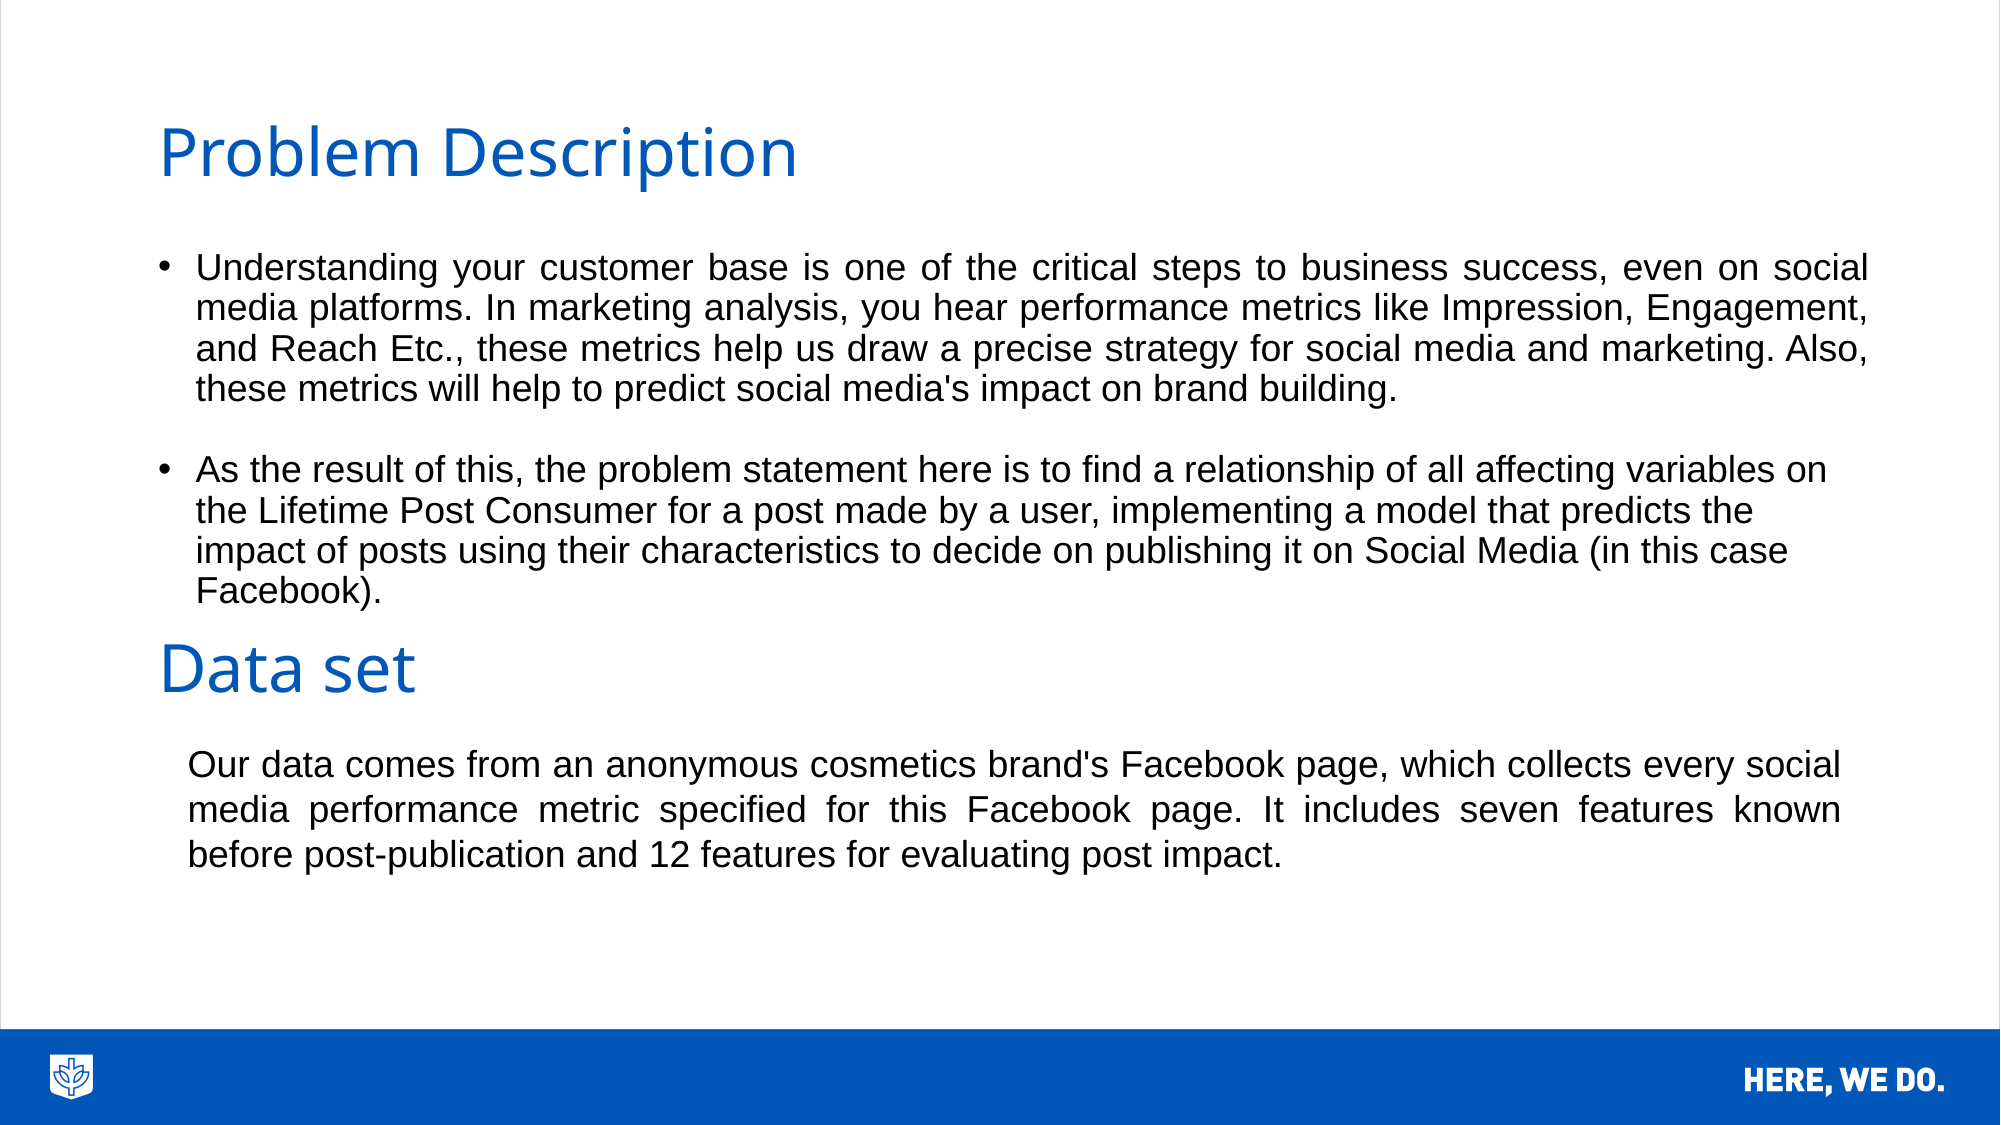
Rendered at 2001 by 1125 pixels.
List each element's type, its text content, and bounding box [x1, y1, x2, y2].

title Problem Description [143, 111, 1885, 217]
text_box Our data comes from an anonymous cosmetics brand's Facebook page, which collects every social media performance metric specified for this Facebook page. It includes seven features known before post-publication and 12 features for evaluating post impact. [172, 732, 1857, 1018]
text_box Data set [143, 618, 1144, 714]
picture [0, 0, 2000, 1125]
list Understanding your customer base is one of the critical steps to business success, even on social media platforms. In marketing analysis, you hear performance metrics like Impression, Engagement, and Reach Etc., these metrics help us draw a precise strategy for social media and marketing. Also, these metrics will help to predict social media's impact on brand building. As the result of this, the problem statement here is to find a relationship of all affecting variables on the Lifetime Post Consumer for a post made by a user, implementing a model that predicts the impact of posts using their characteristics to decide on publishing it on Social Media (in this case Facebook). [143, 240, 1885, 643]
